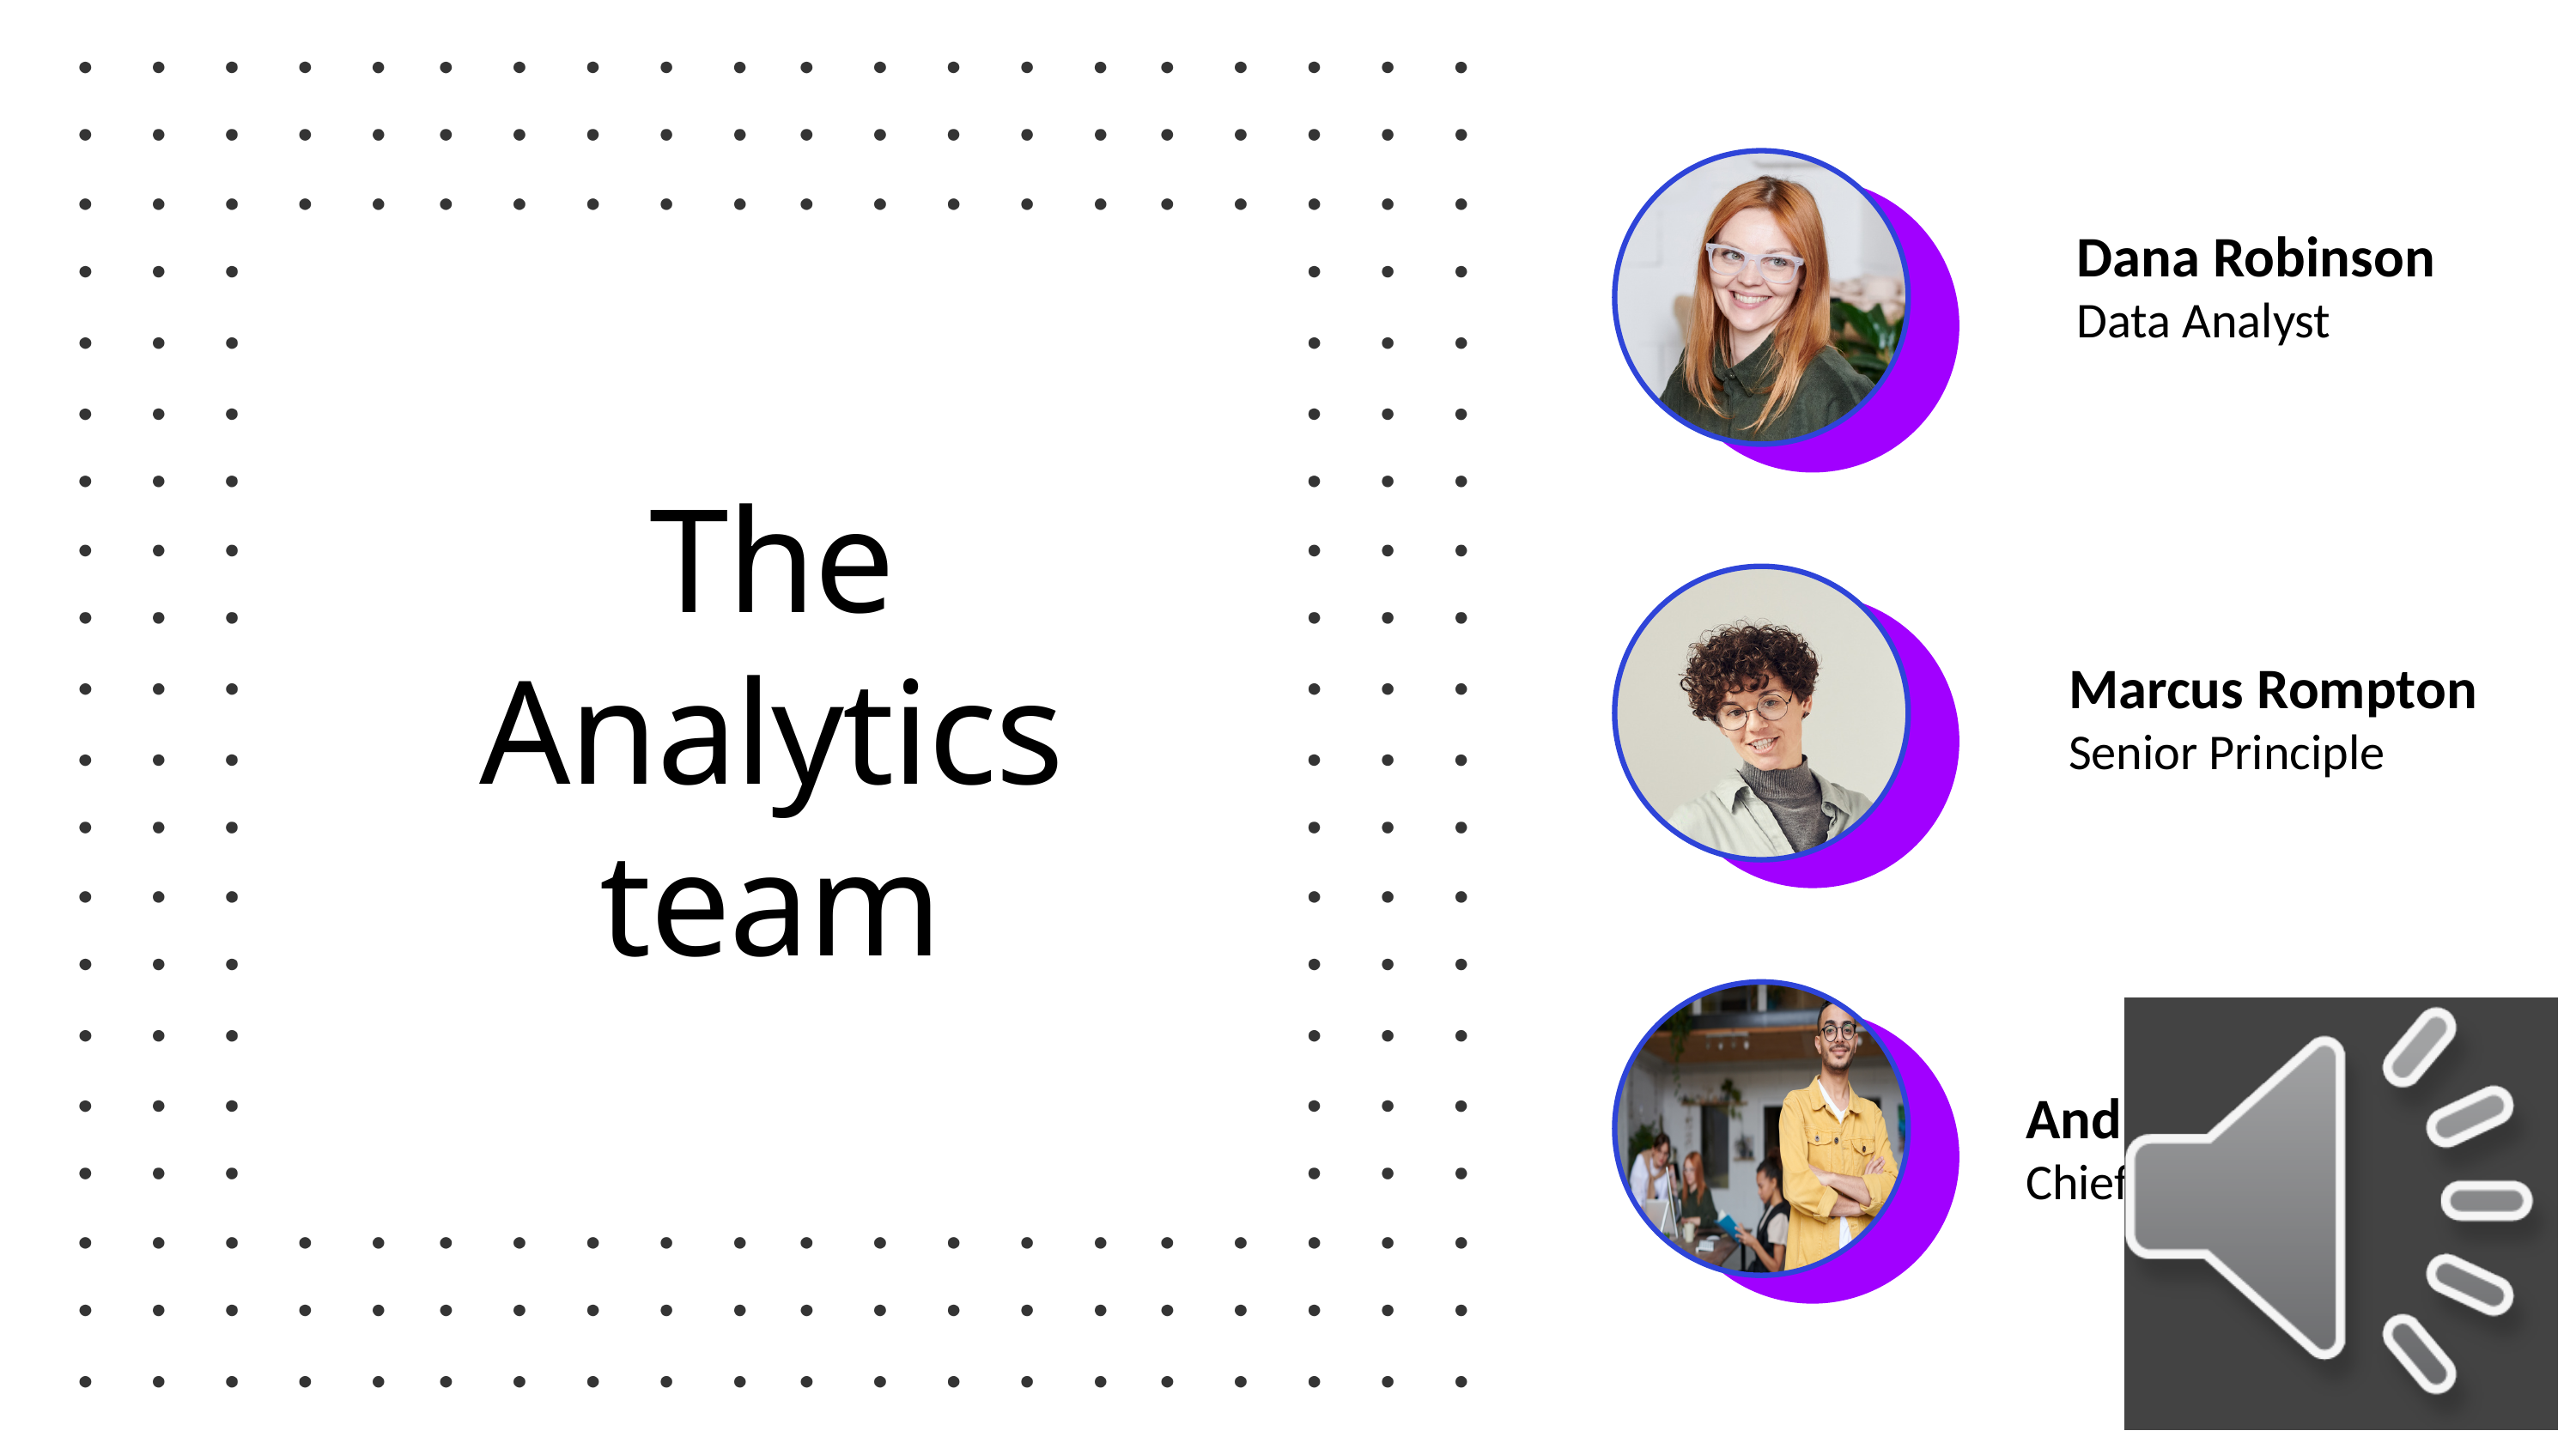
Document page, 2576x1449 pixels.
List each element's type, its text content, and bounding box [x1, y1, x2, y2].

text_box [1607, 563, 1916, 863]
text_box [1607, 975, 1916, 1282]
text_box Andrew Fleming Chief Technical Architect [2013, 1075, 2119, 1216]
text_box Dana Robinson Data Analyst [2063, 213, 2494, 355]
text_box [70, 57, 1472, 1392]
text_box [1665, 1009, 1960, 1304]
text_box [1665, 594, 1960, 888]
text_box Marcus Rompton Senior Principle [2056, 645, 2533, 786]
picture [2123, 996, 2560, 1432]
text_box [1607, 144, 1916, 451]
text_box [1665, 179, 1960, 473]
